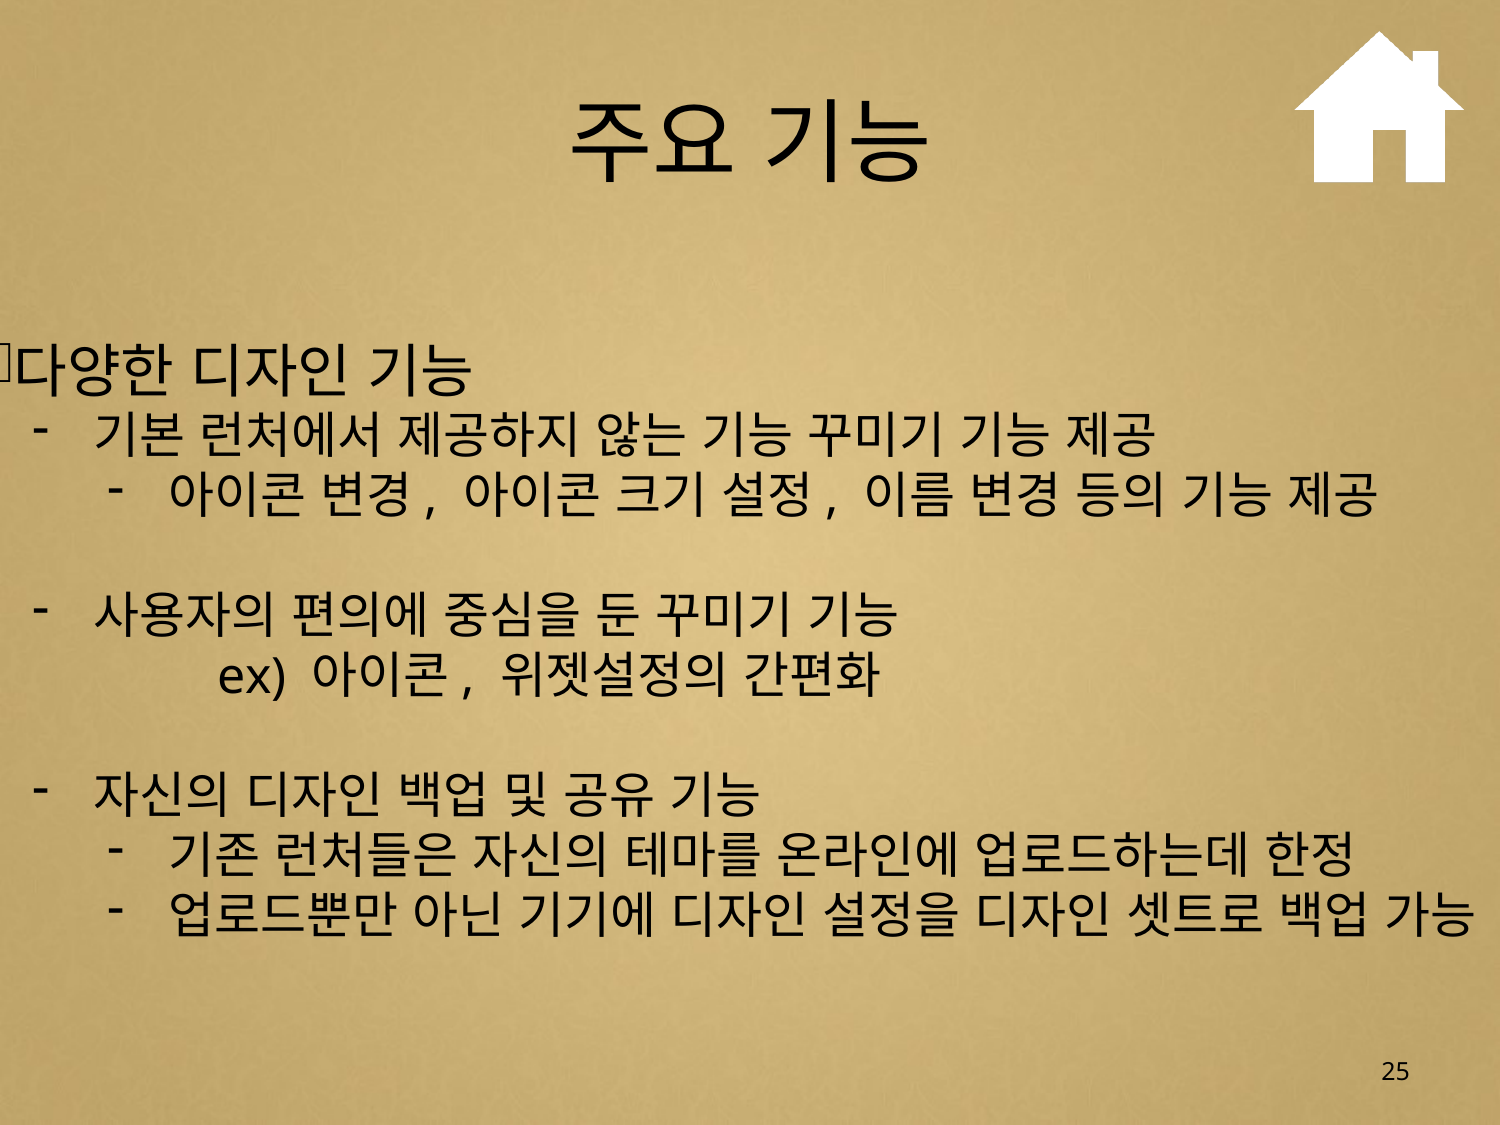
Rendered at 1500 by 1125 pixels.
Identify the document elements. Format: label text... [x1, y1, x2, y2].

picture [0, 0, 1500, 1125]
text_box 다양한 디자인 기능 기본 런처에서 제공하지 않는 기능 꾸미기 기능 제공 아이콘 변경, 아이콘 크기 설정, 이름 변경 등의 기능 제공 사용자의 편의에 중심을 둔 꾸미기 기능 ex) 아이콘, 위젯설정의 간편화 자신의 디자인 백업 및 공유 기능 기존 런처들은 자신의 테마를 온라인에 업로드하는데 한정 업로드뿐만 아닌 기기에 디자인 설정을 디자인 셋트로 백업 가능 [0, 326, 1492, 951]
slide_number 25 [1074, 1042, 1425, 1103]
title 주요 기능 [75, 45, 1425, 233]
